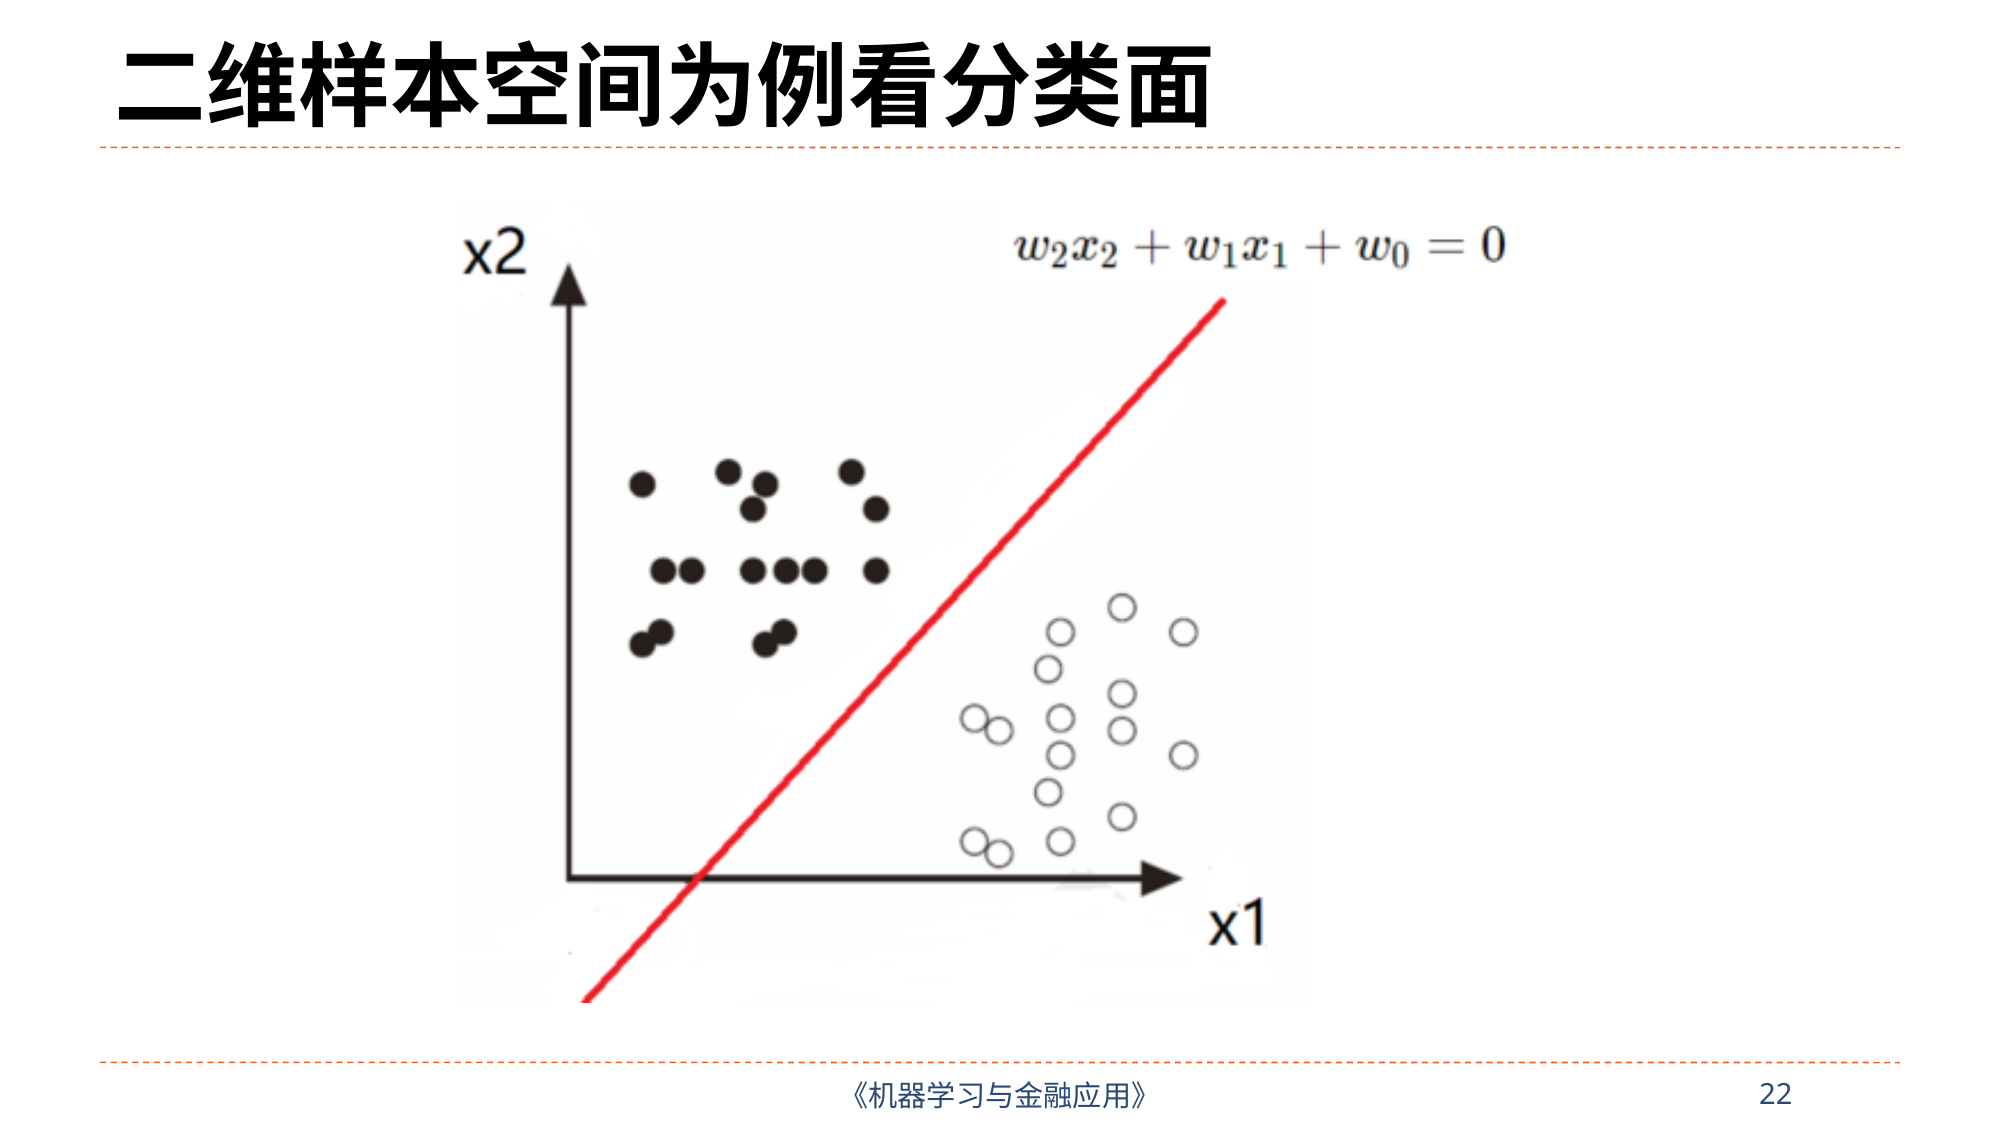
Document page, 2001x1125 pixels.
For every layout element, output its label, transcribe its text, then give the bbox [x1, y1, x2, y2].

picture [412, 174, 1544, 1003]
title 二维样本空间为例看分类面 [99, 24, 1900, 146]
